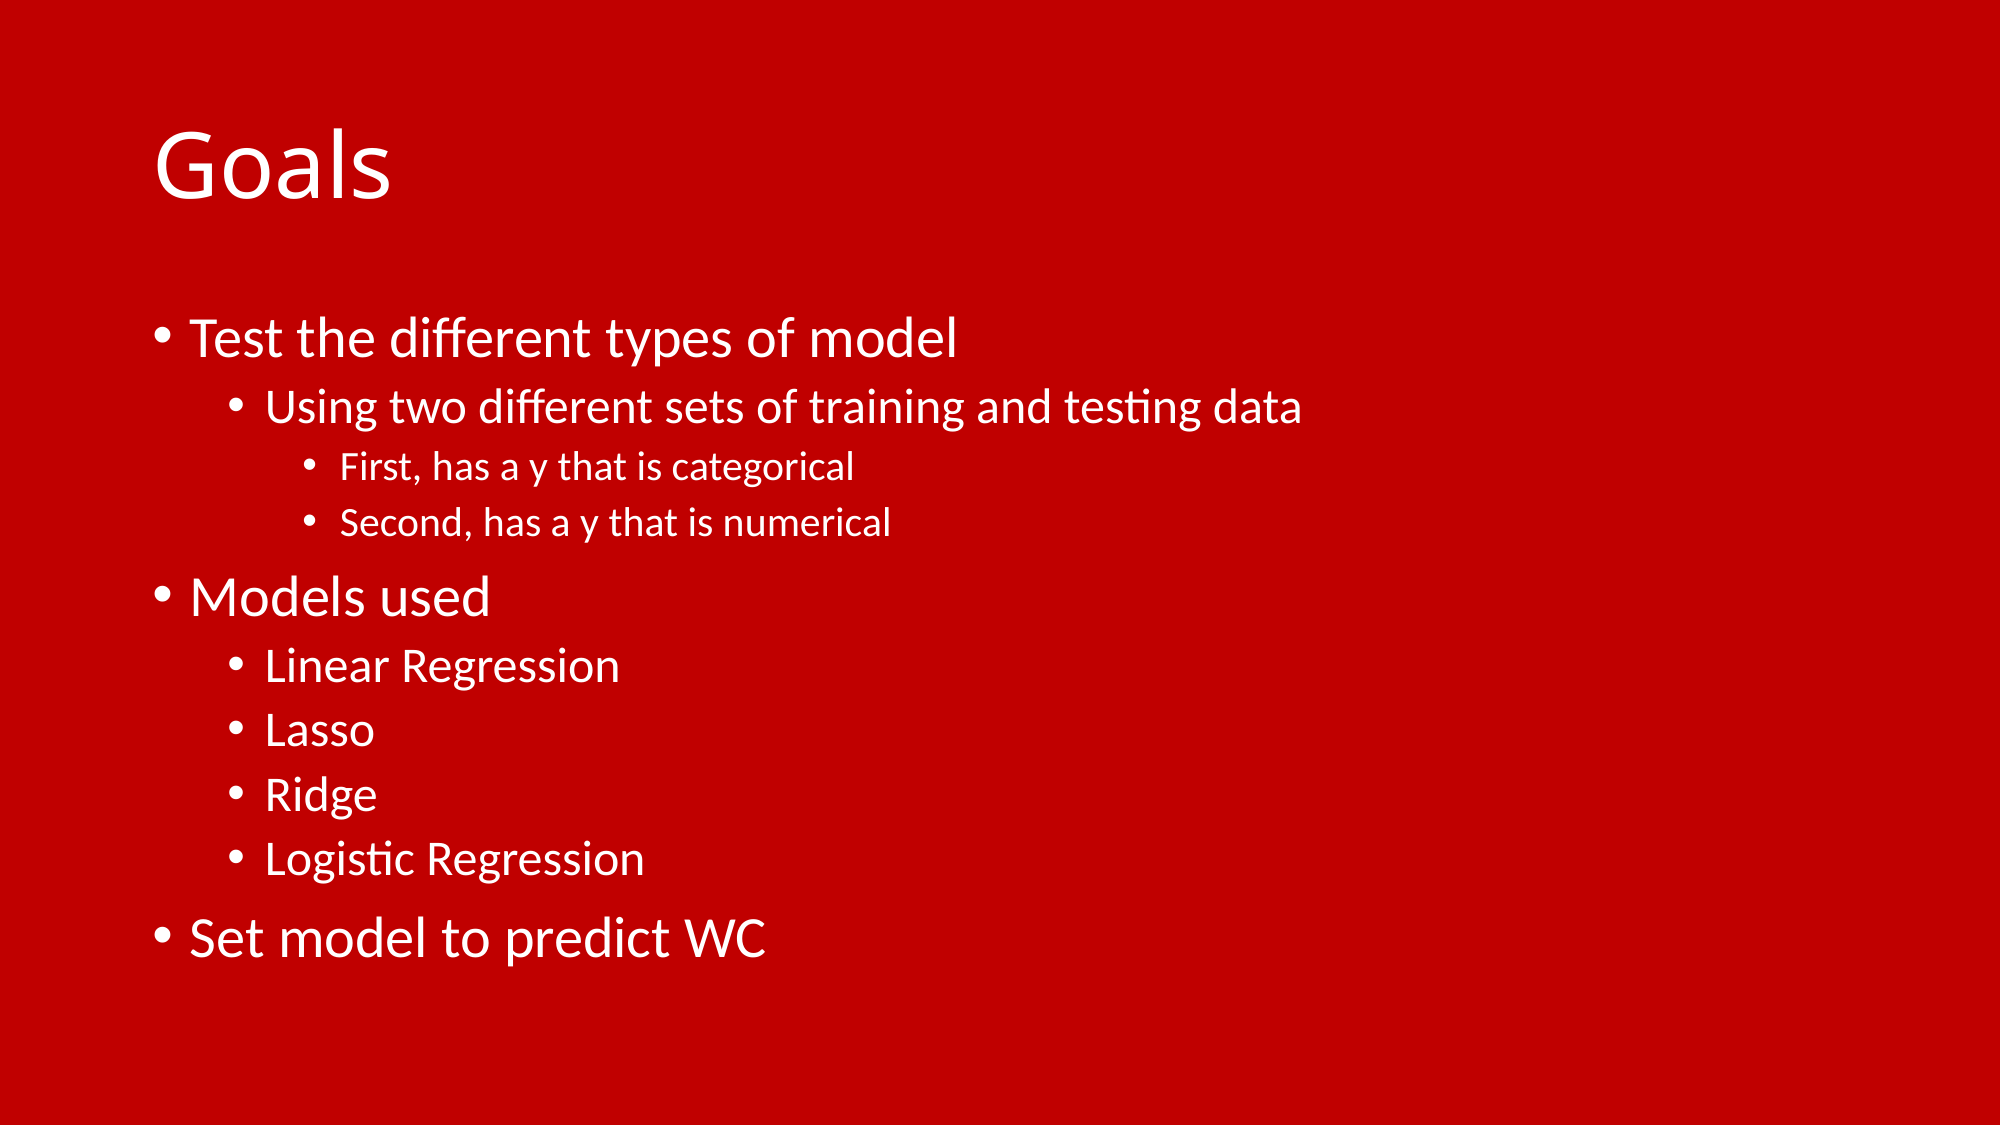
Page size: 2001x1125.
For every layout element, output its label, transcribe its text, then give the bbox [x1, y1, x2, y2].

list Test the different types of model Using two different sets of training and testing data First, has a y that is categorical Second, has a y that is numerical Models used Linear Regression Lasso Ridge Logistic Regression Set model to predict WC [137, 299, 1863, 1014]
title Goals [137, 59, 1863, 278]
